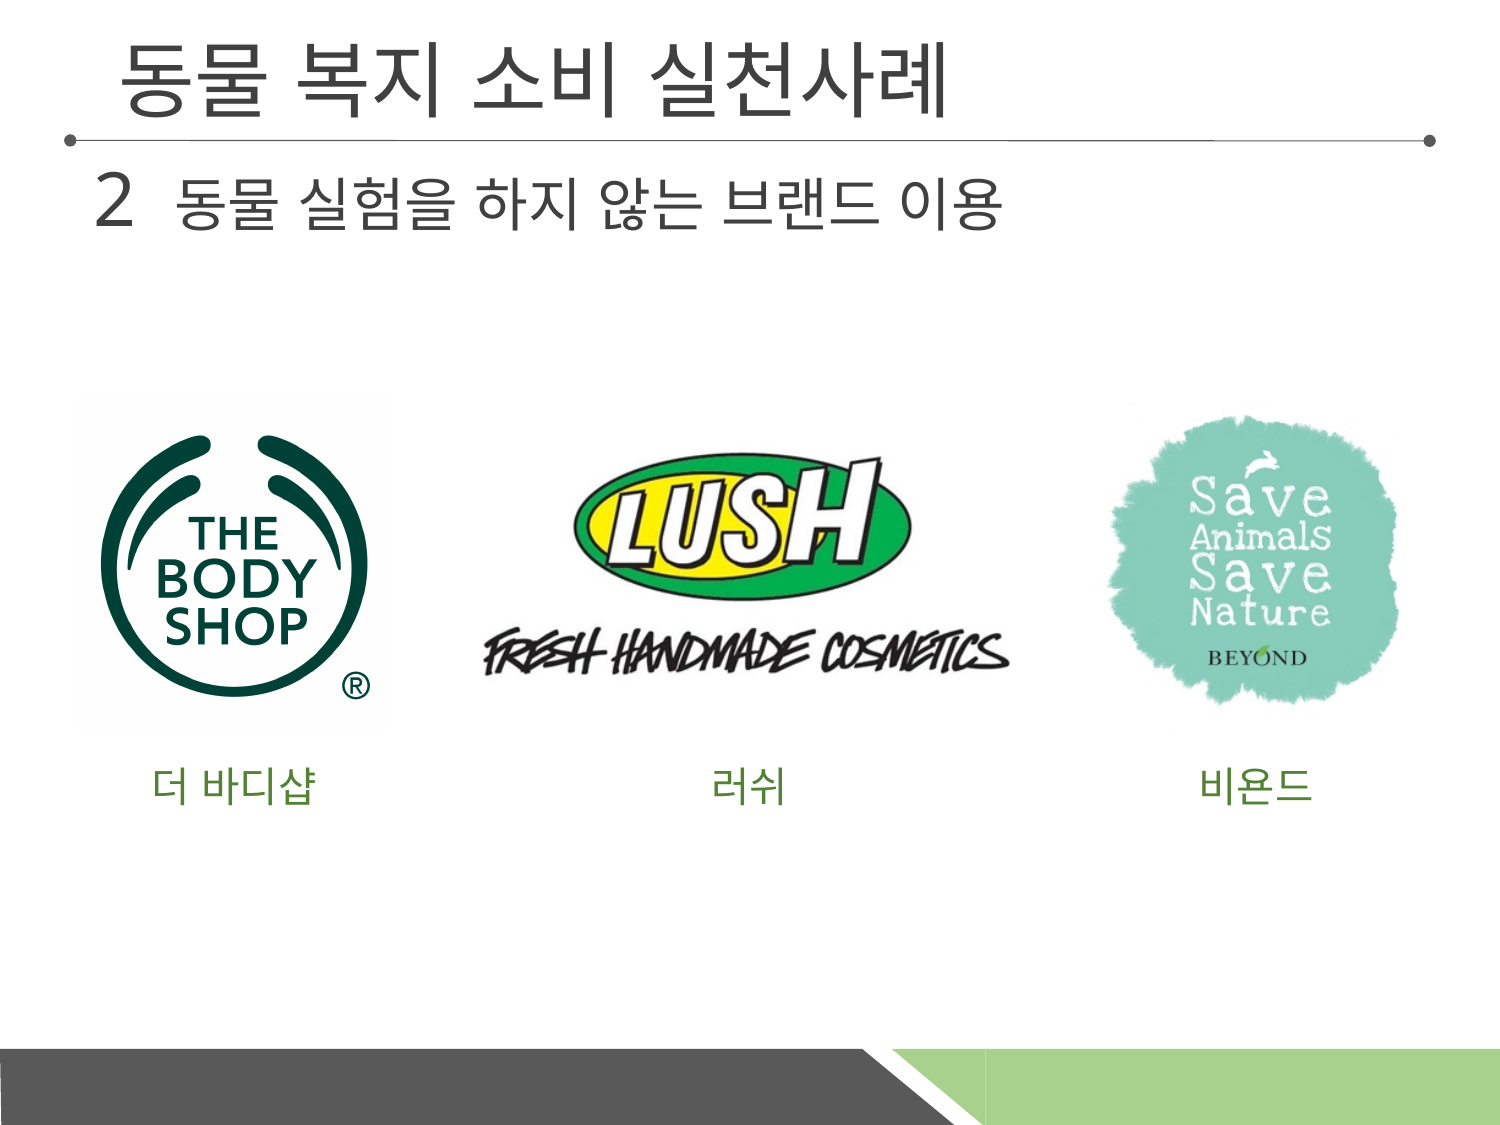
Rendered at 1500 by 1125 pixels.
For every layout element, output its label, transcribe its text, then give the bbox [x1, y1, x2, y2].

picture [1090, 401, 1421, 736]
title 동물 복지 소비 실천사례 [103, 26, 1397, 144]
list 2 동물 실험을 하지 않는 브랜드 이용 [78, 154, 1421, 1036]
text_box 러쉬 [566, 753, 934, 818]
picture [471, 427, 1029, 697]
picture [78, 395, 389, 730]
text_box 더 바디샵 [49, 753, 418, 818]
text_box 비욘드 [1072, 753, 1440, 818]
